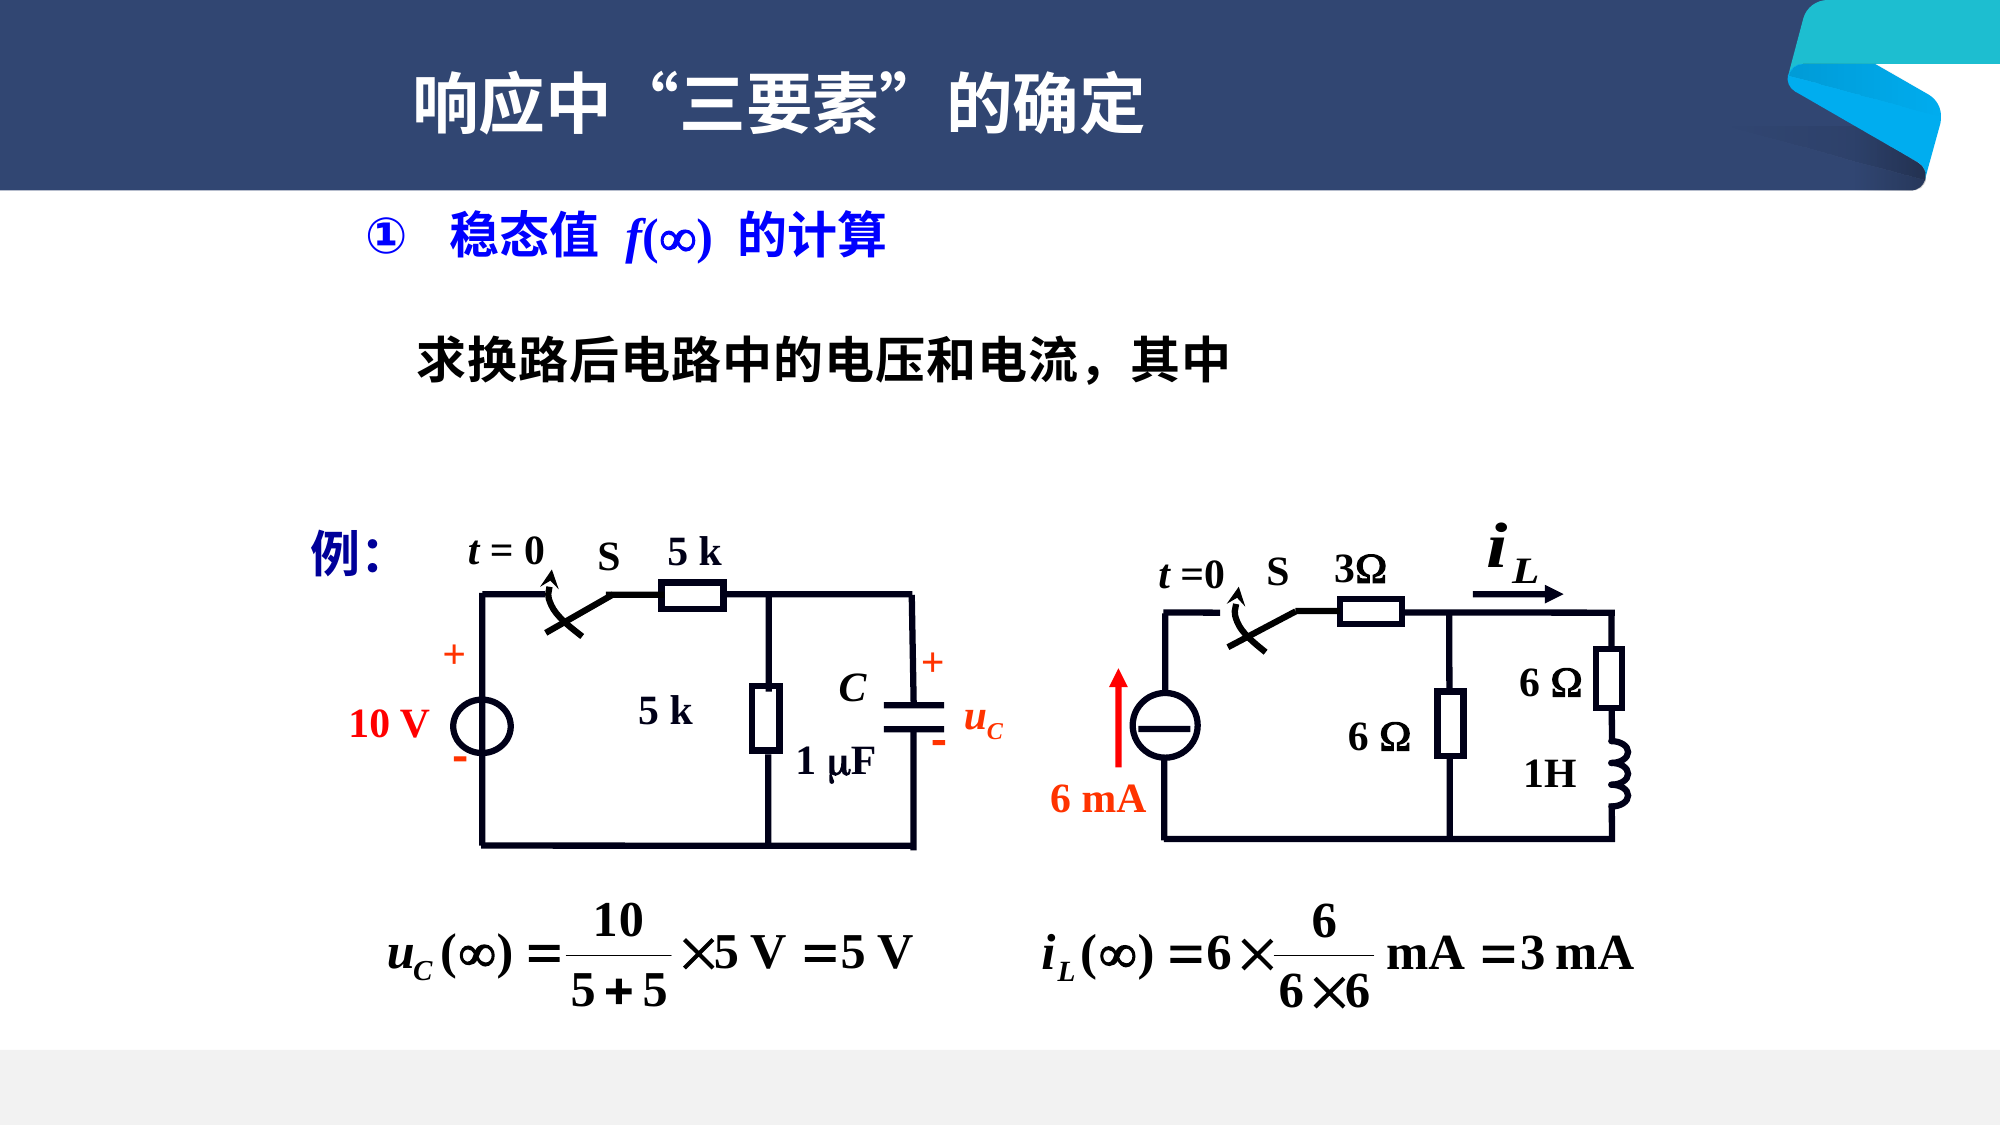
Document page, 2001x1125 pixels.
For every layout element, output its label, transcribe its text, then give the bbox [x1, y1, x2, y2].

text_box 例： [279, 515, 333, 590]
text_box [333, 514, 1020, 851]
text_box 稳态值 f() 的计算 [350, 196, 963, 271]
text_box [1035, 503, 1629, 842]
text_box 求换路后电路中的电压和电流，其中电容 C 视为开路, 电感 L 视为短路，即求解直流电阻性电路中的电压和电流。 [299, 315, 1662, 462]
text_box 响应中“三要素”的确定 [397, 54, 1162, 150]
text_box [1038, 893, 1638, 1013]
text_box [383, 893, 918, 1011]
